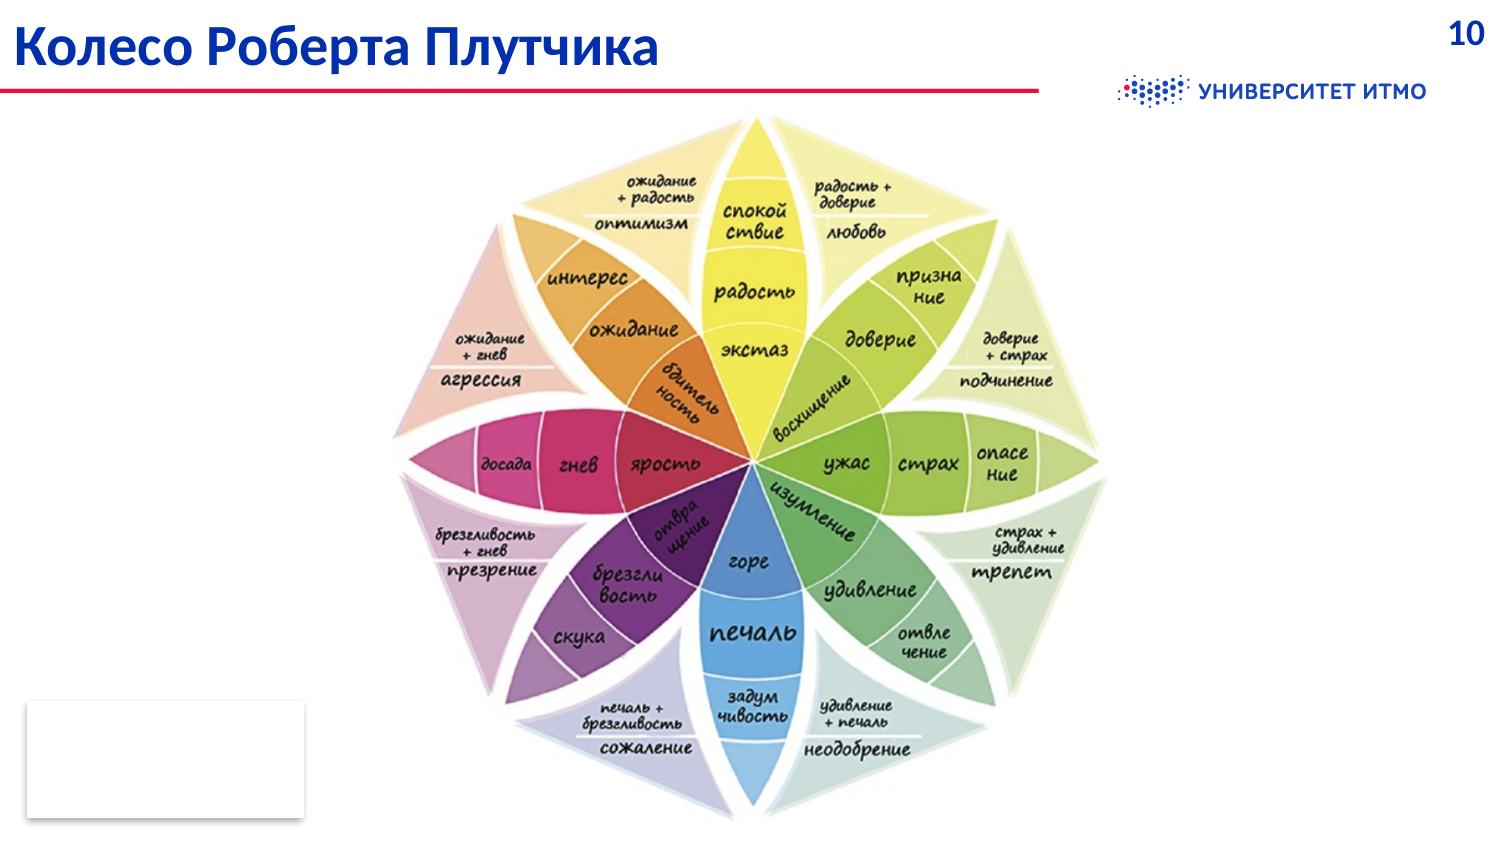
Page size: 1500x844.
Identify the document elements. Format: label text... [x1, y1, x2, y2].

picture [0, 0, 1500, 844]
text_box Колесо Роберта Плутчика [0, 0, 1094, 80]
text_box 1 [1412, 0, 1500, 60]
